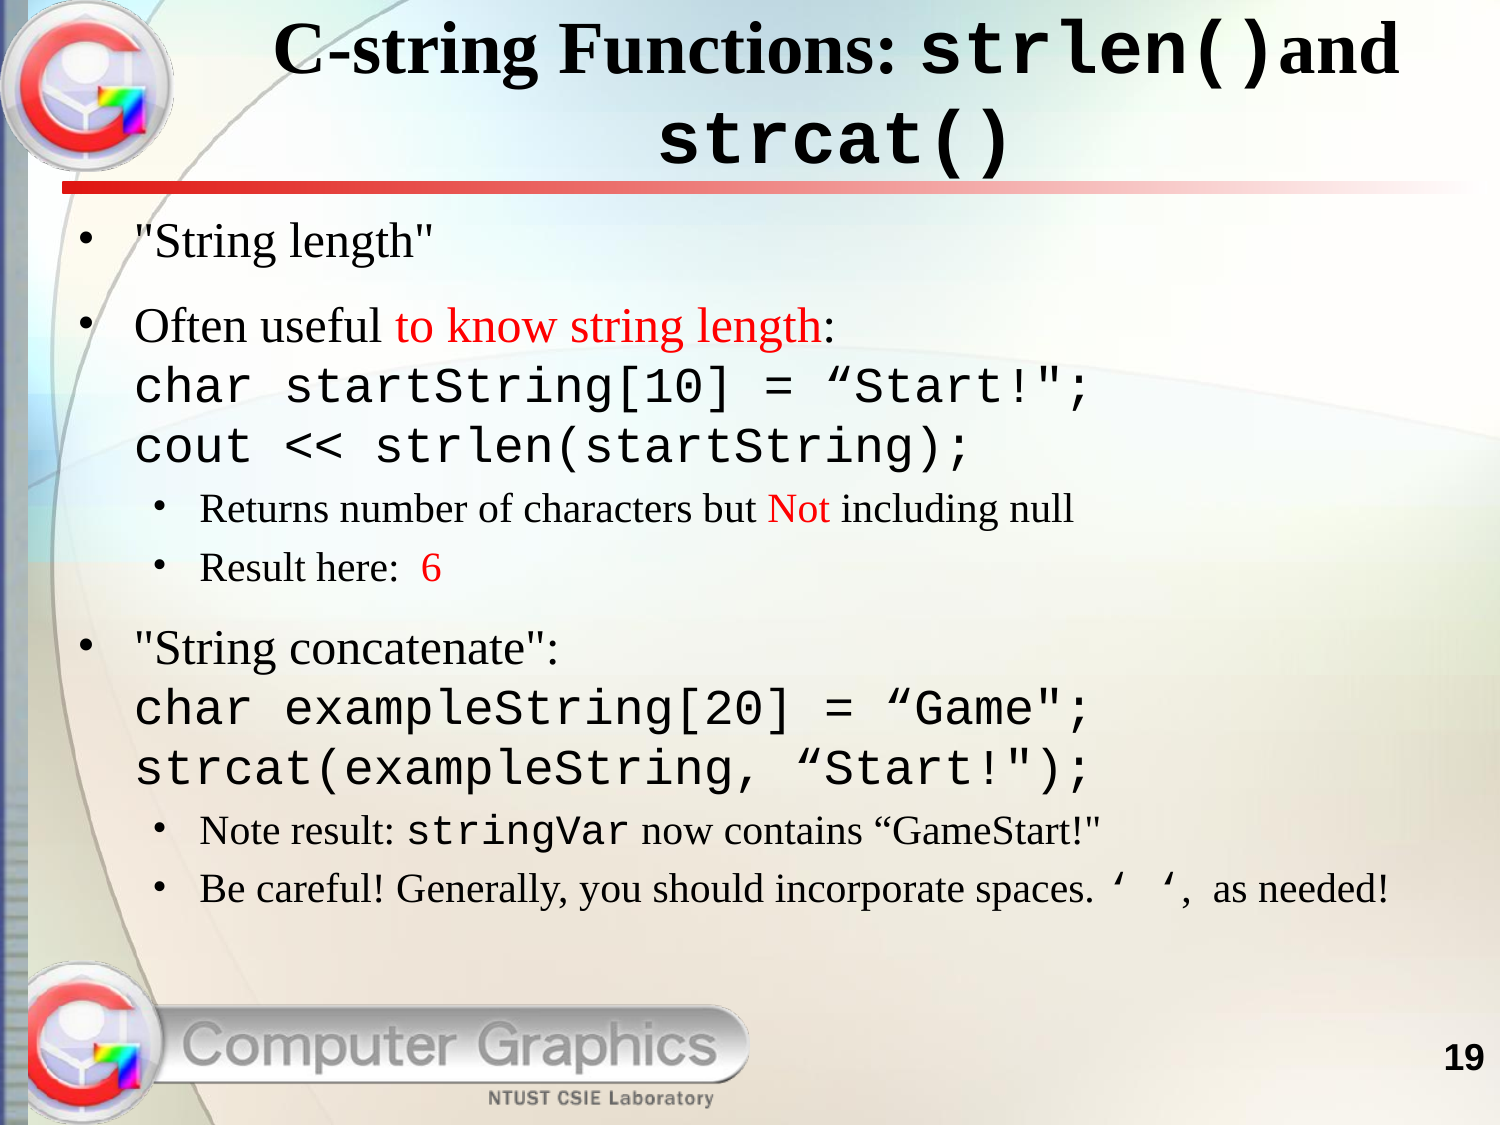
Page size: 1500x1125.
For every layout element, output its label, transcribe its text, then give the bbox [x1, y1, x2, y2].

title C-string Functions: strlen()and strcat() [174, 1, 1498, 175]
picture [0, 0, 1500, 1125]
slide_number 19 [1187, 1025, 1500, 1063]
list "String length" Often useful to know string length: char startString[10] = “Start!"; cout << strlen(startString); Returns number of characters but Not including null Result here: 6 "String concatenate": char exampleString[20] = “Game"; strcat(exampleString, “Start!"); Note result: stringVar now contains “GameStart!" Be careful! Generally, you should incorporate spaces. ‘ ‘, as needed! [62, 200, 1463, 1088]
